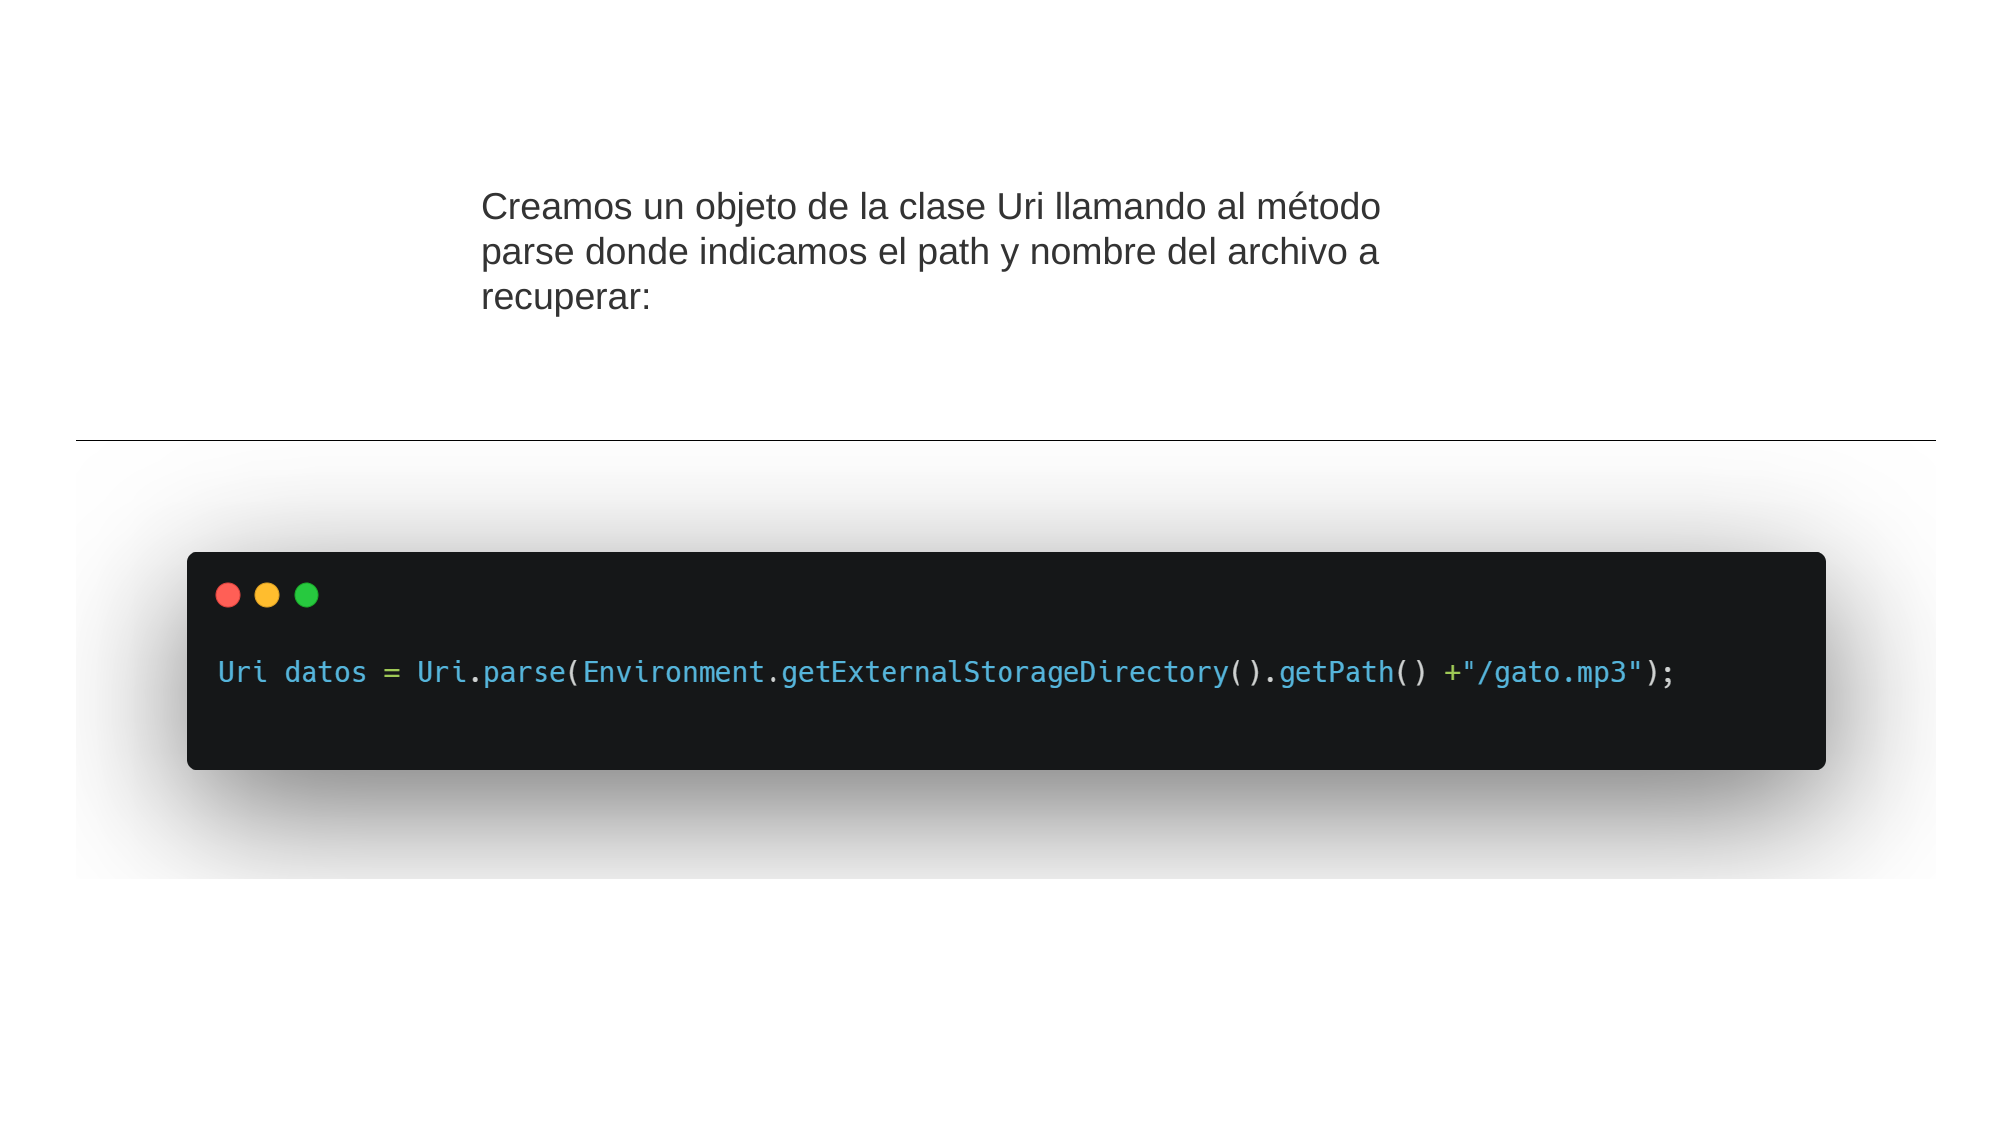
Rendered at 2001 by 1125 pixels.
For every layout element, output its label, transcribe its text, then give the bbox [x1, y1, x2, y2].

text_box Creamos un objeto de la clase Uri llamando al método parse donde indicamos el path y nombre del archivo a recuperar: [466, 174, 1467, 325]
picture [76, 440, 1936, 879]
